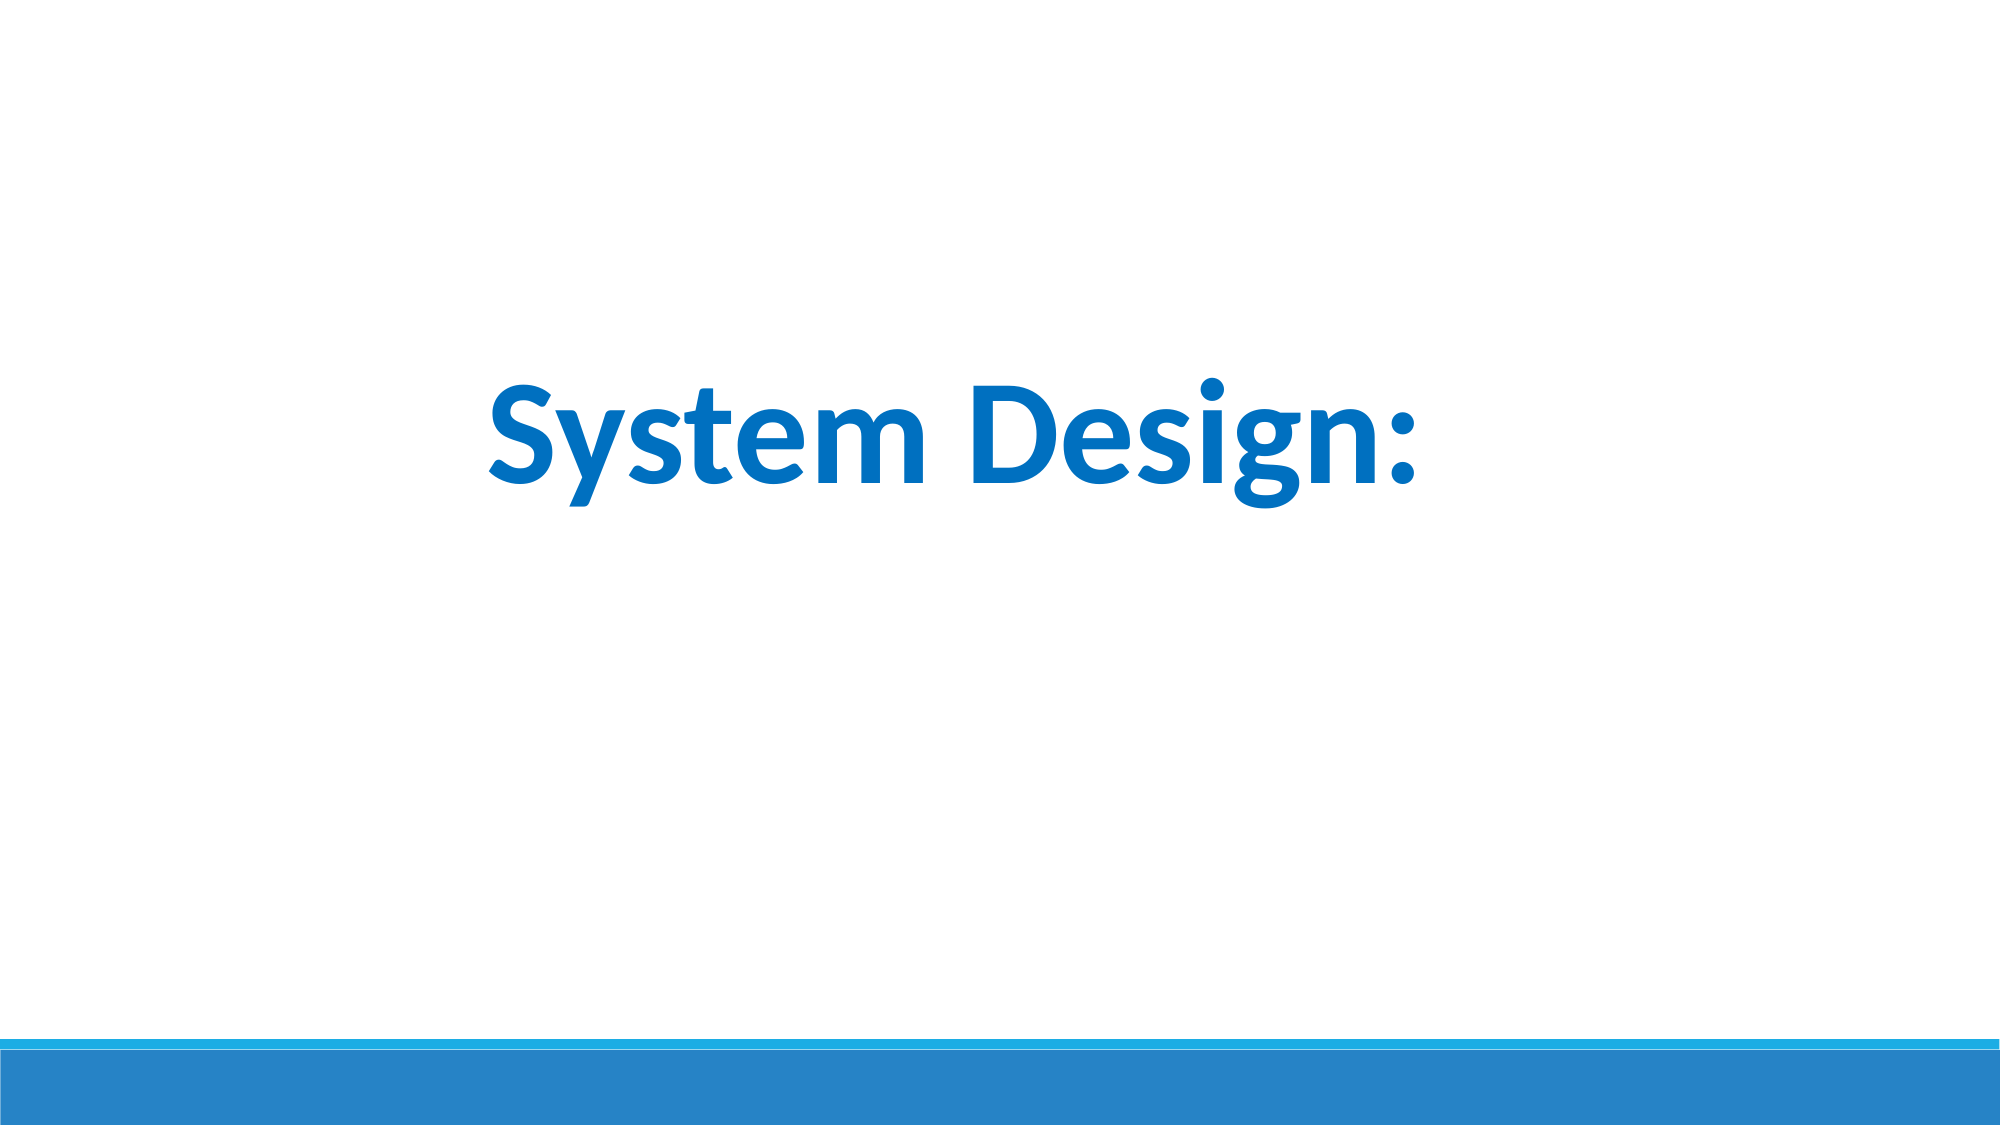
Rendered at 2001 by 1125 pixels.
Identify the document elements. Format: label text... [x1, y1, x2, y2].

text_box System Design: [386, 326, 1524, 522]
